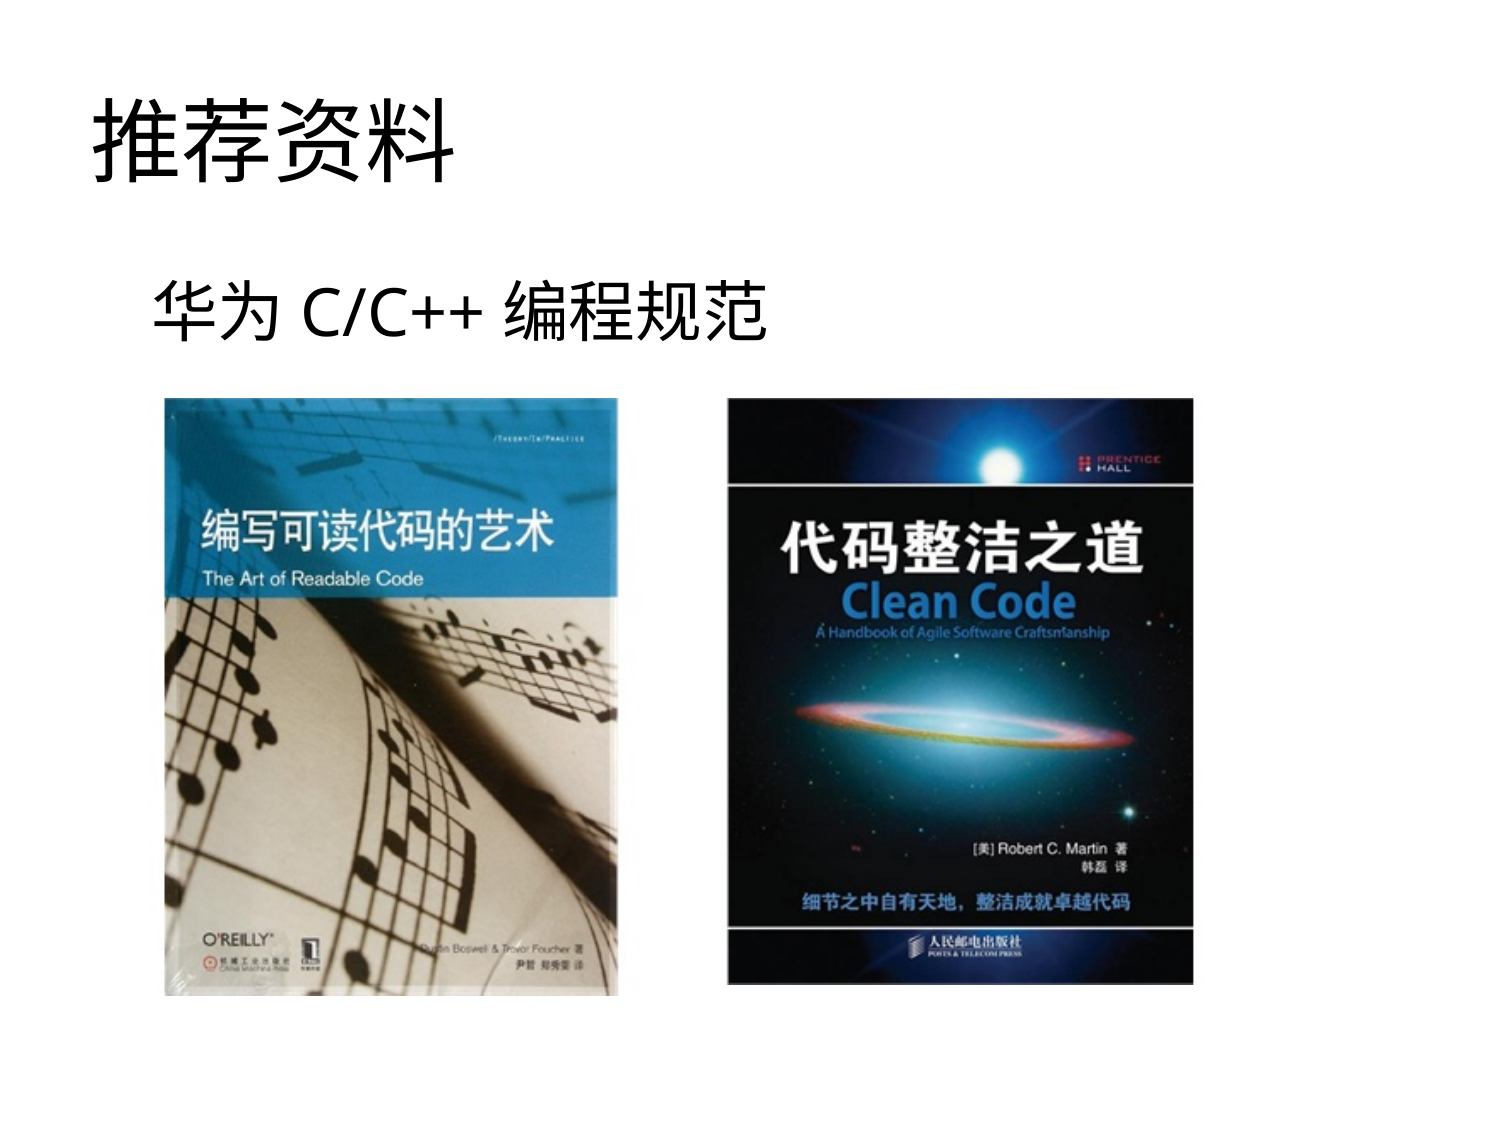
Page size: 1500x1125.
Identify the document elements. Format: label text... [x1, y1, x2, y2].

title 推荐资料 [75, 45, 1425, 233]
list 华为C/C++编程规范 [75, 262, 1425, 1005]
picture [93, 398, 1255, 997]
